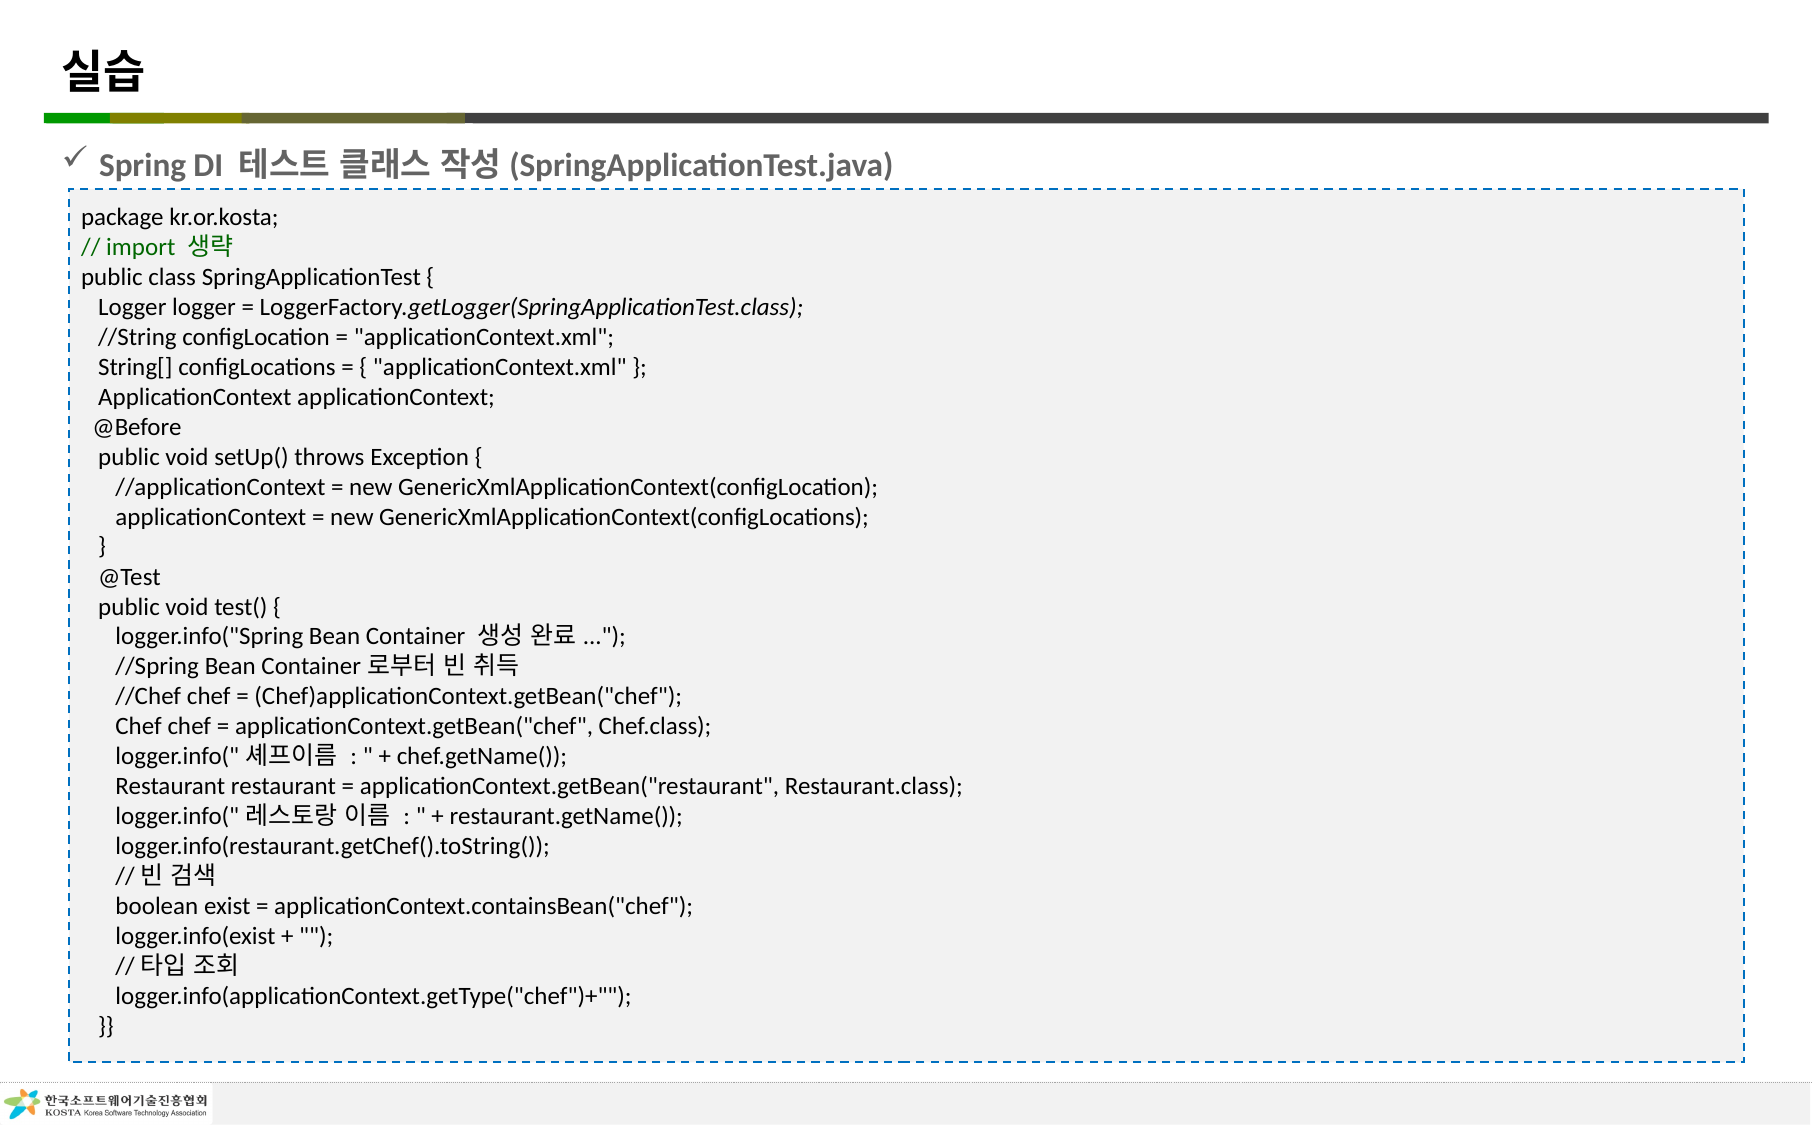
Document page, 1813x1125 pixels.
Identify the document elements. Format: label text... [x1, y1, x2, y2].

text_box package kr.or.kosta; // import 생략 public class SpringApplicationTest { Logger logger = LoggerFactory.getLogger(SpringApplicationTest.class); //String configLocation = "applicationContext.xml"; String[] configLocations = { "applicationContext.xml" }; ApplicationContext applicationContext; @Before public void setUp() throws Exception { //applicationContext = new GenericXmlApplicationContext(configLocation); applicationContext = new GenericXmlApplicationContext(configLocations); } @Test public void test() { logger.info("Spring Bean Container 생성 완료..."); //Spring Bean Container로부터 빈 취득 //Chef chef = (Chef)applicationContext.getBean("chef"); Chef chef = applicationContext.getBean("chef", Chef.class); logger.info("셰프이름 : " + chef.getName()); Restaurant restaurant = applicationContext.getBean("restaurant", Restaurant.class); logger.info("레스토랑 이름 : " + restaurant.getName()); logger.info(restaurant.getChef().toString()); //빈 검색 boolean exist = applicationContext.containsBean("chef"); logger.info(exist + ""); //타입 조회 logger.info(applicationContext.getType("chef")+""); }} [69, 188, 1744, 1063]
list Spring DI 테스트 클래스 작성(SpringApplicationTest.java) [55, 137, 1746, 190]
title 실습 [55, 36, 1556, 104]
picture [0, 1082, 213, 1125]
